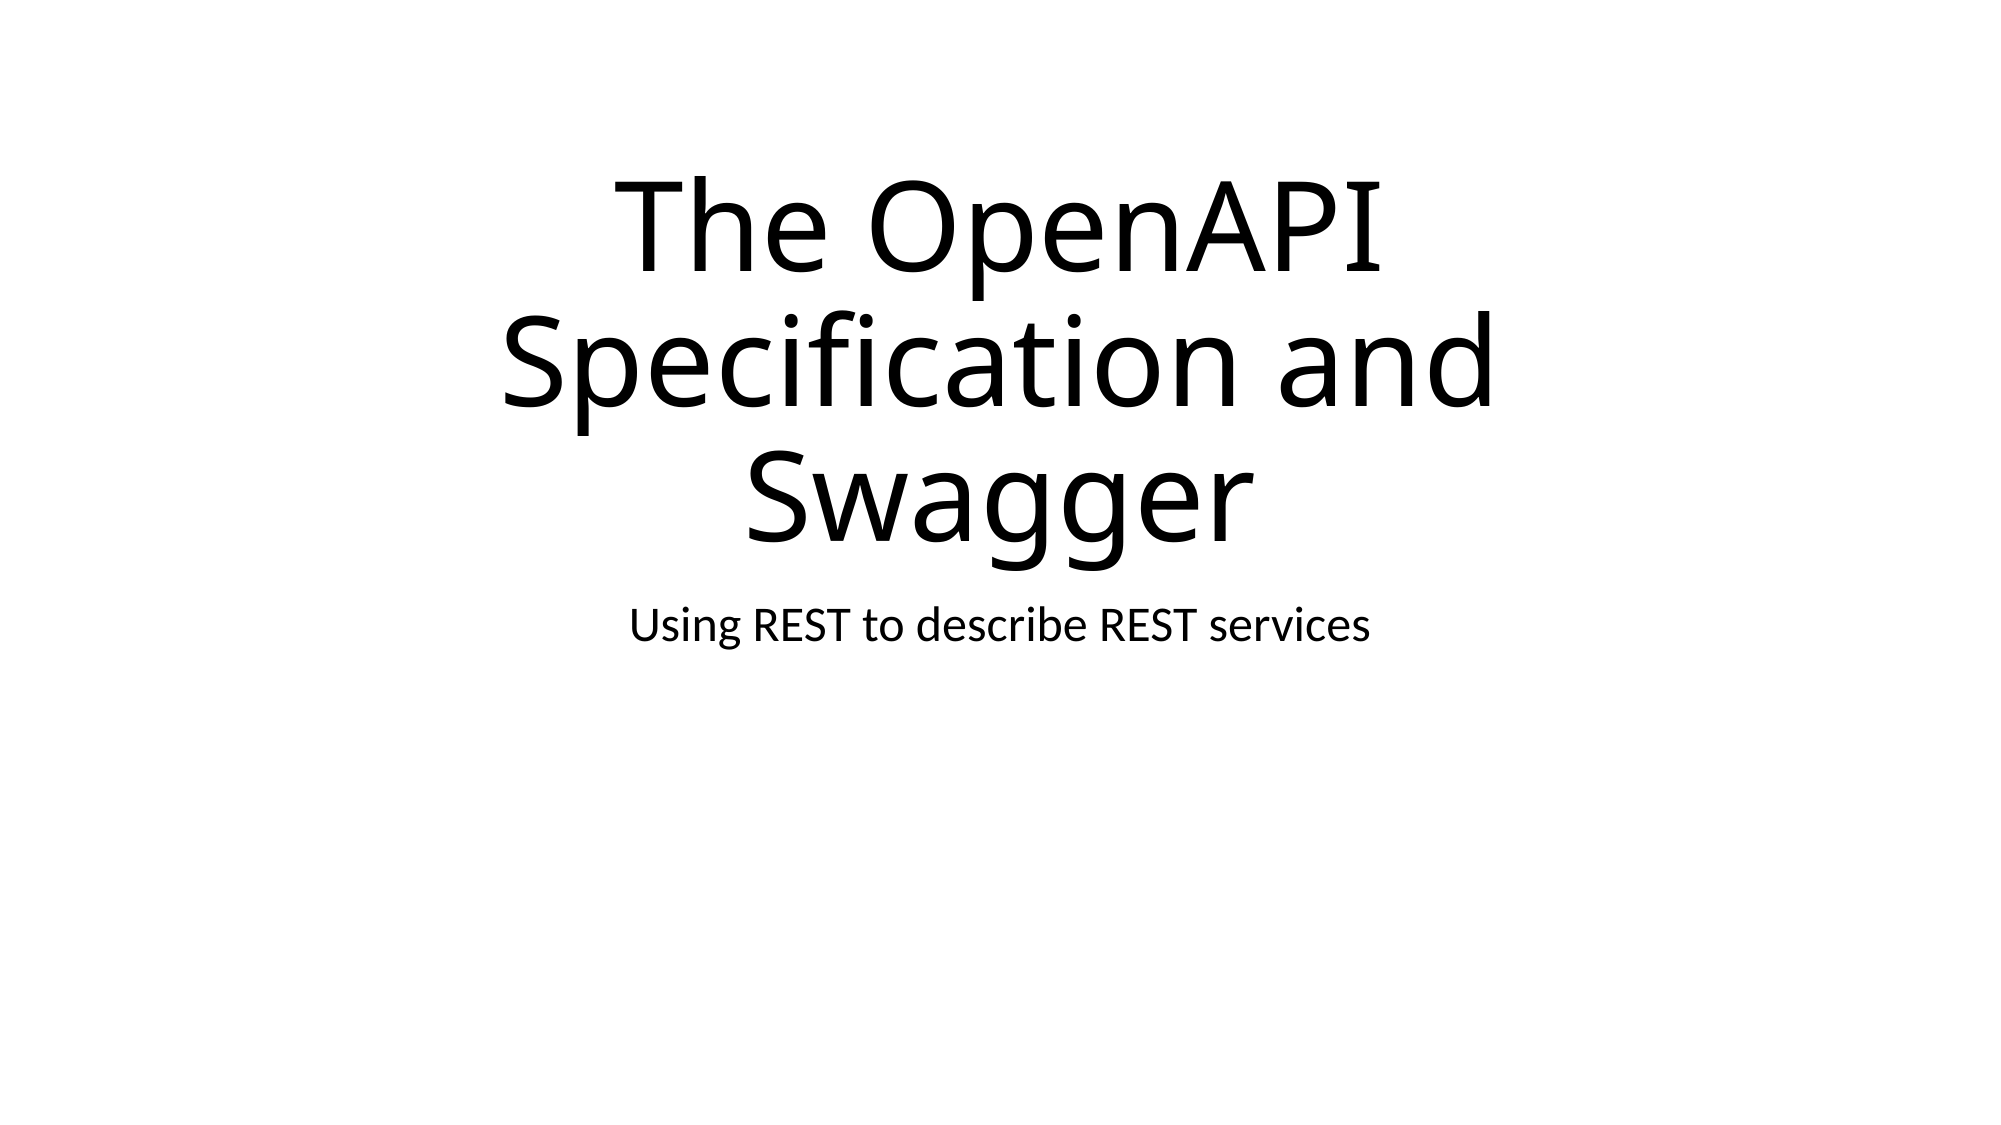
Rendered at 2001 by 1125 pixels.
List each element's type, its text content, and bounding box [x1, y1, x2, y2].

title The OpenAPI Specification and Swagger [249, 184, 1750, 576]
subtitle Using REST to describe REST services [249, 590, 1750, 863]
